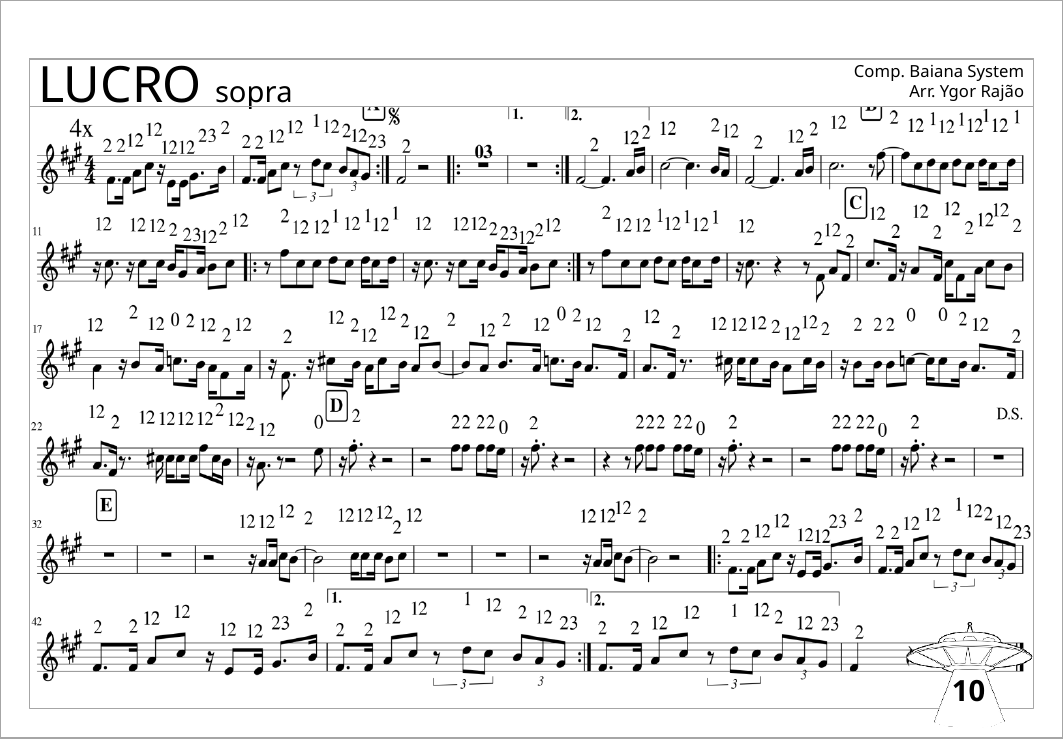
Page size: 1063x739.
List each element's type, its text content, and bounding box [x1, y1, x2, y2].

text_box [27, 701, 881, 711]
text_box [0, 0, 1063, 739]
text_box [27, 57, 1035, 104]
text_box Comp. Baiana System Arr. Ygor Rajão [543, 53, 1040, 106]
picture [23, 106, 1051, 739]
text_box LUCRO sopra [23, 45, 756, 105]
